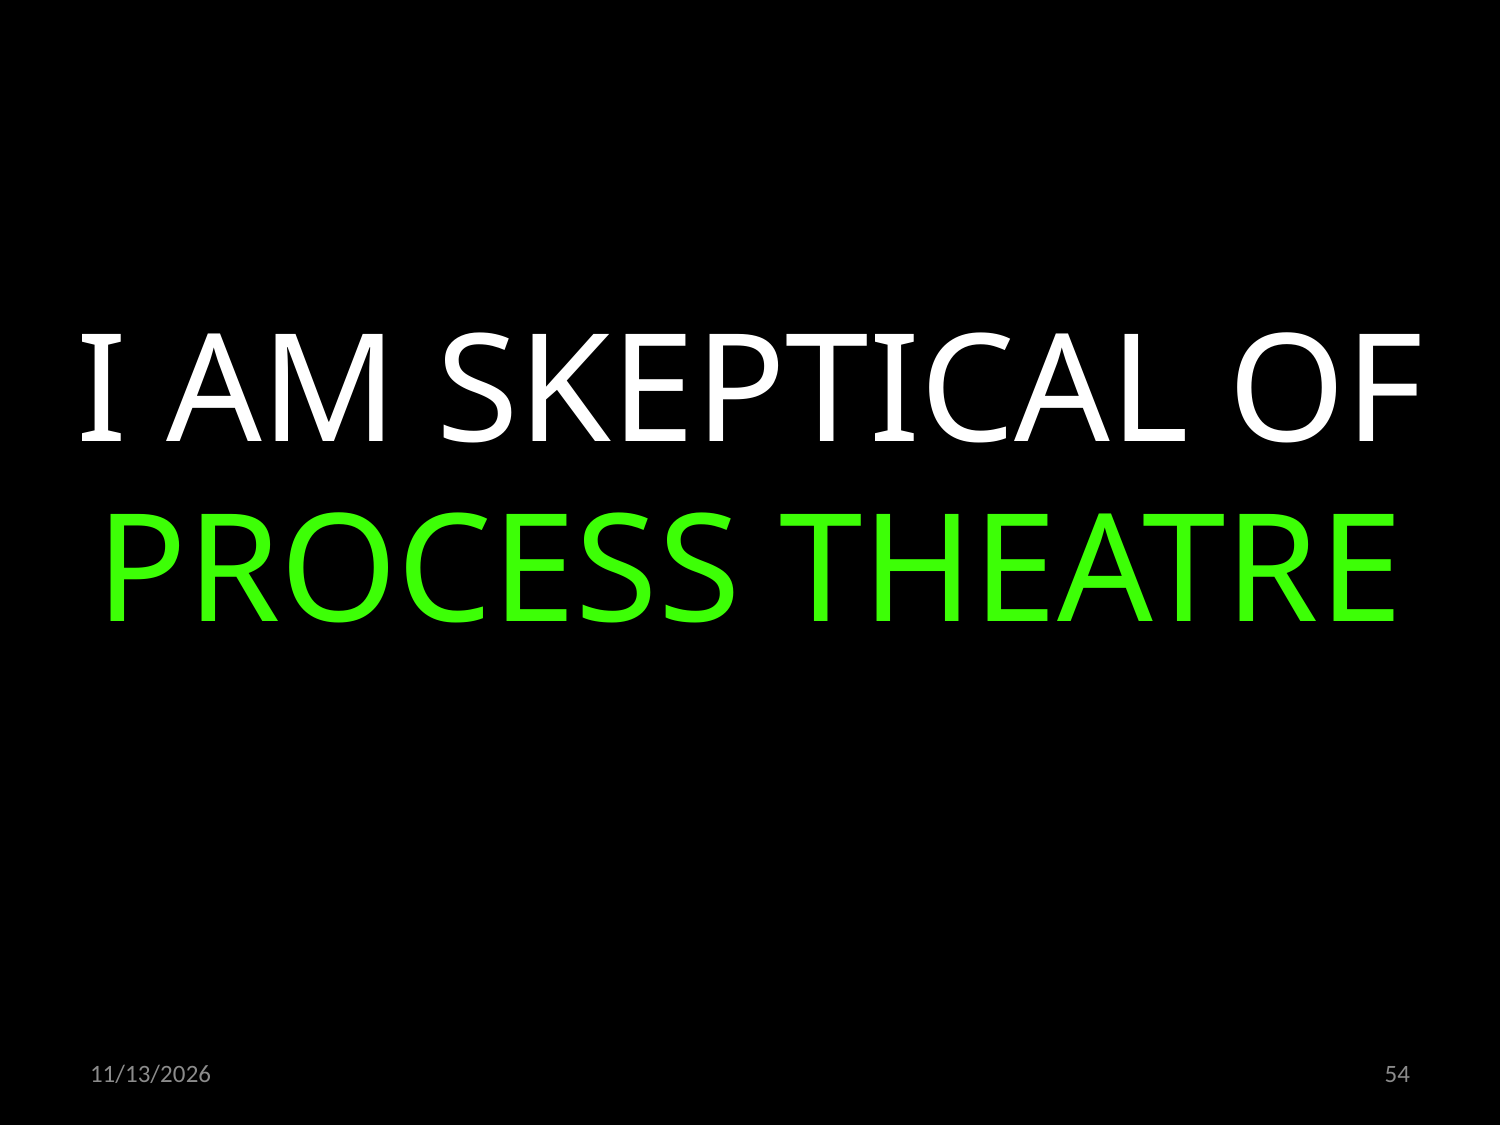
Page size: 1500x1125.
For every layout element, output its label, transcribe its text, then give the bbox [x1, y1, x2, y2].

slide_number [75, 1042, 425, 1103]
text_box I AM SKEPTICAL OF PROCESS THEATRE [0, 283, 1500, 386]
slide_number 54 [1074, 1042, 1425, 1103]
